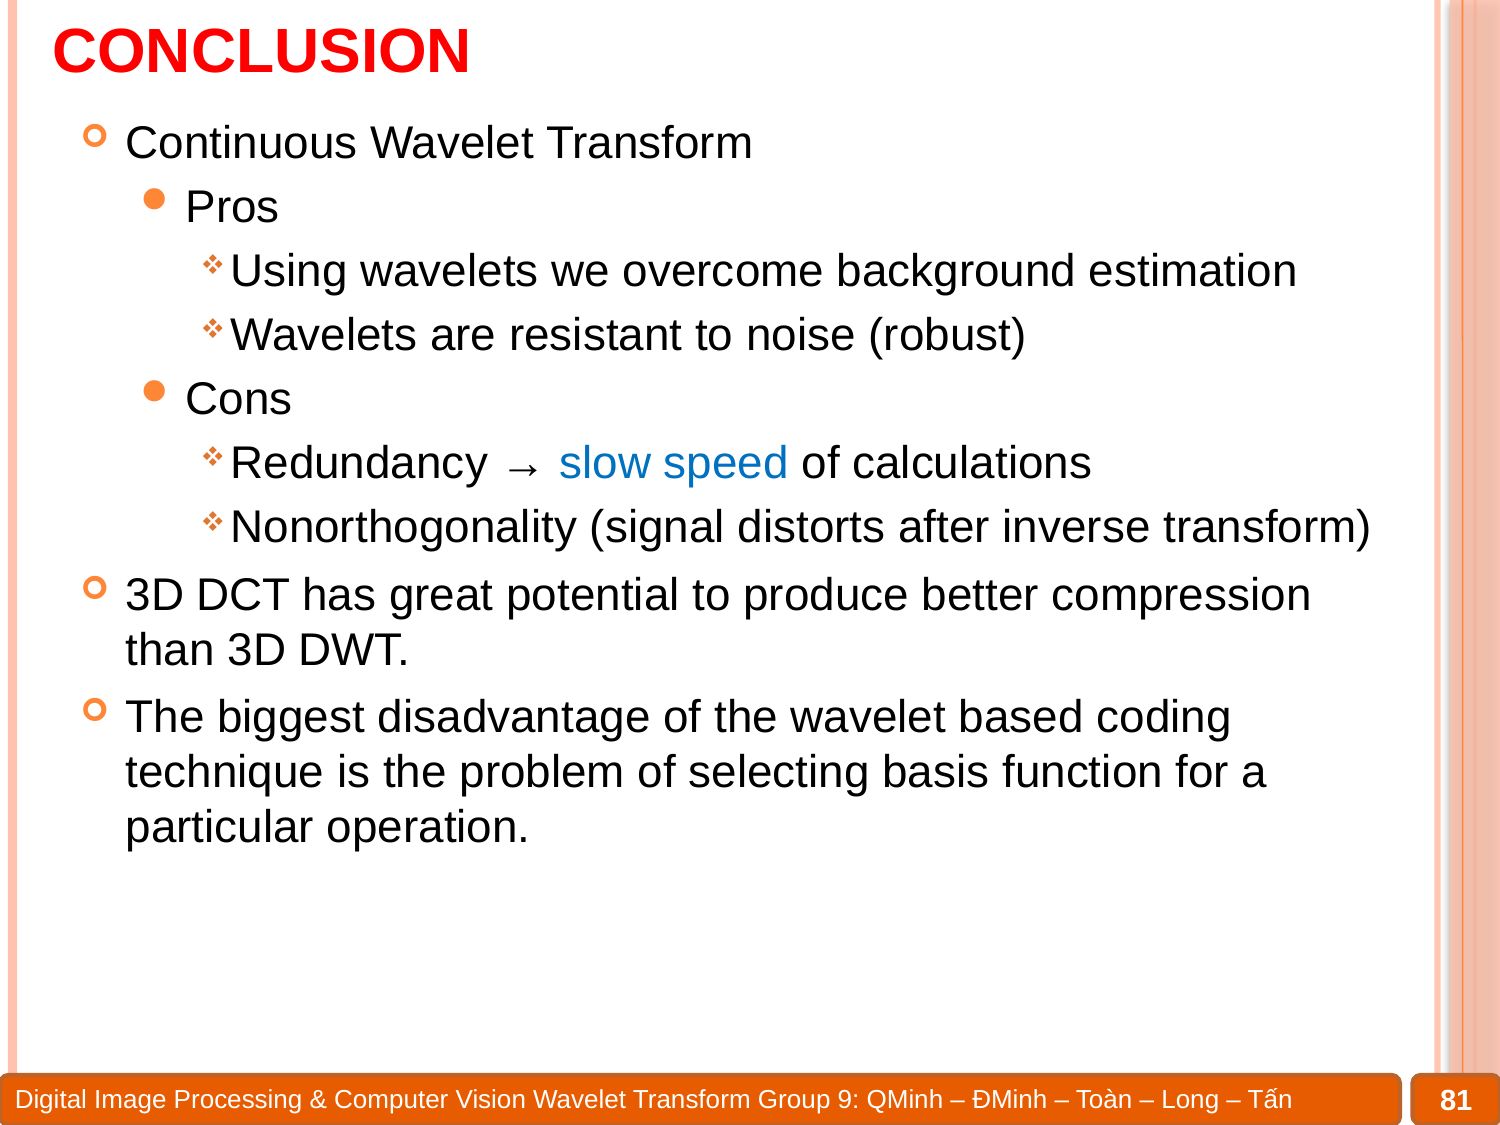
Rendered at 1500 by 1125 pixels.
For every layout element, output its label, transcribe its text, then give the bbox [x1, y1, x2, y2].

title CONCLUSION [37, 12, 1425, 93]
slide_number 81 [1412, 1074, 1500, 1123]
list Continuous Wavelet Transform Pros Using wavelets we overcome background estimation Wavelets are resistant to noise (robust) Cons Redundancy → slow speed of calculations Nonorthogonality (signal distorts after inverse transform) 3D DCT has great potential to produce better compression than 3D DWT. The biggest disadvantage of the wavelet based coding technique is the problem of selecting basis function for a particular operation. [65, 105, 1391, 1116]
